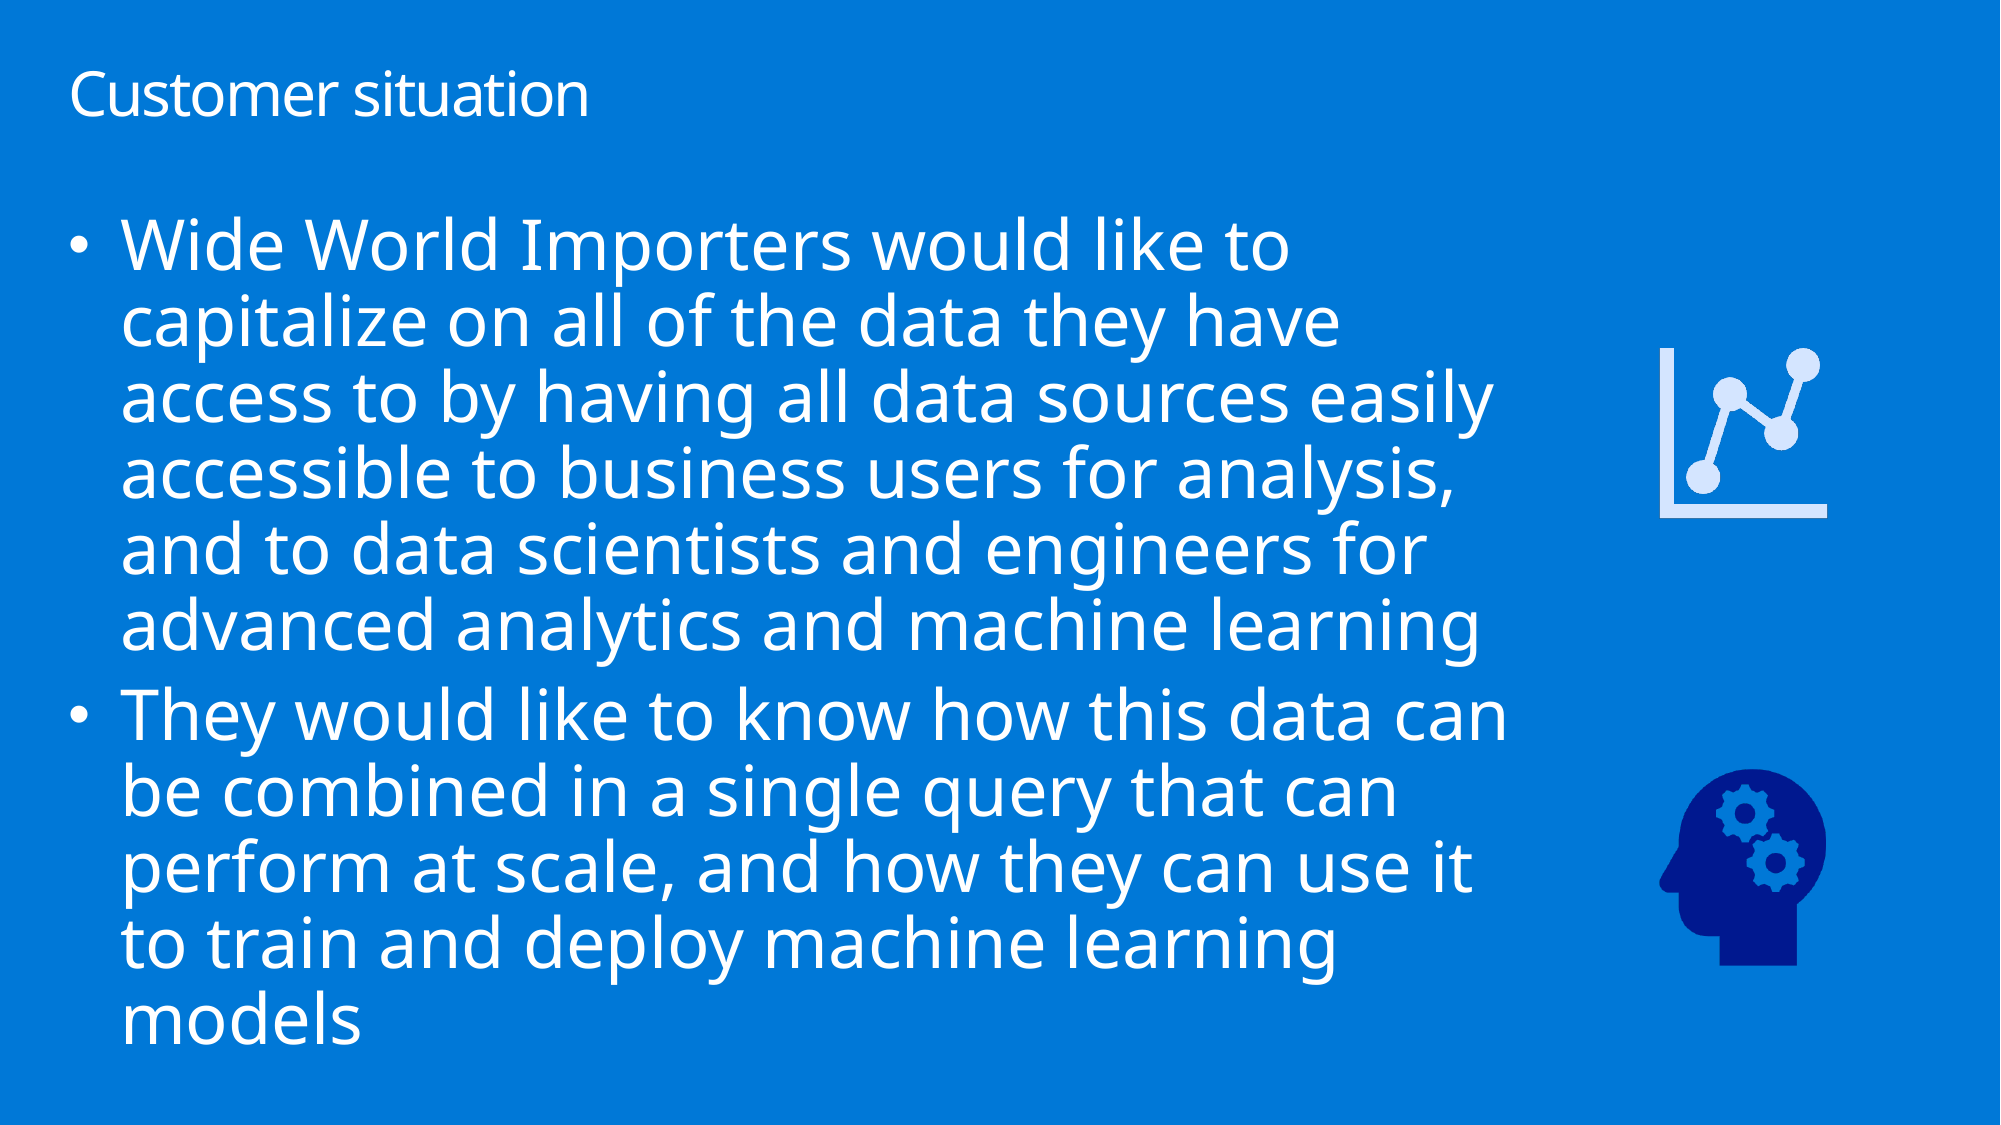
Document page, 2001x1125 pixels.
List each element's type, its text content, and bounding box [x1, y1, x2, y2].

list Wide World Importers would like to capitalize on all of the data they have access to by having all data sources easily accessible to business users for analysis, and to data scientists and engineers for advanced analytics and machine learning They would like to know how this data can be combined in a single query that can perform at scale, and how they can use it to train and deploy machine learning models [44, 196, 1550, 1088]
picture [1625, 316, 1860, 550]
picture [1625, 755, 1860, 989]
title Customer situation [44, 47, 1957, 196]
